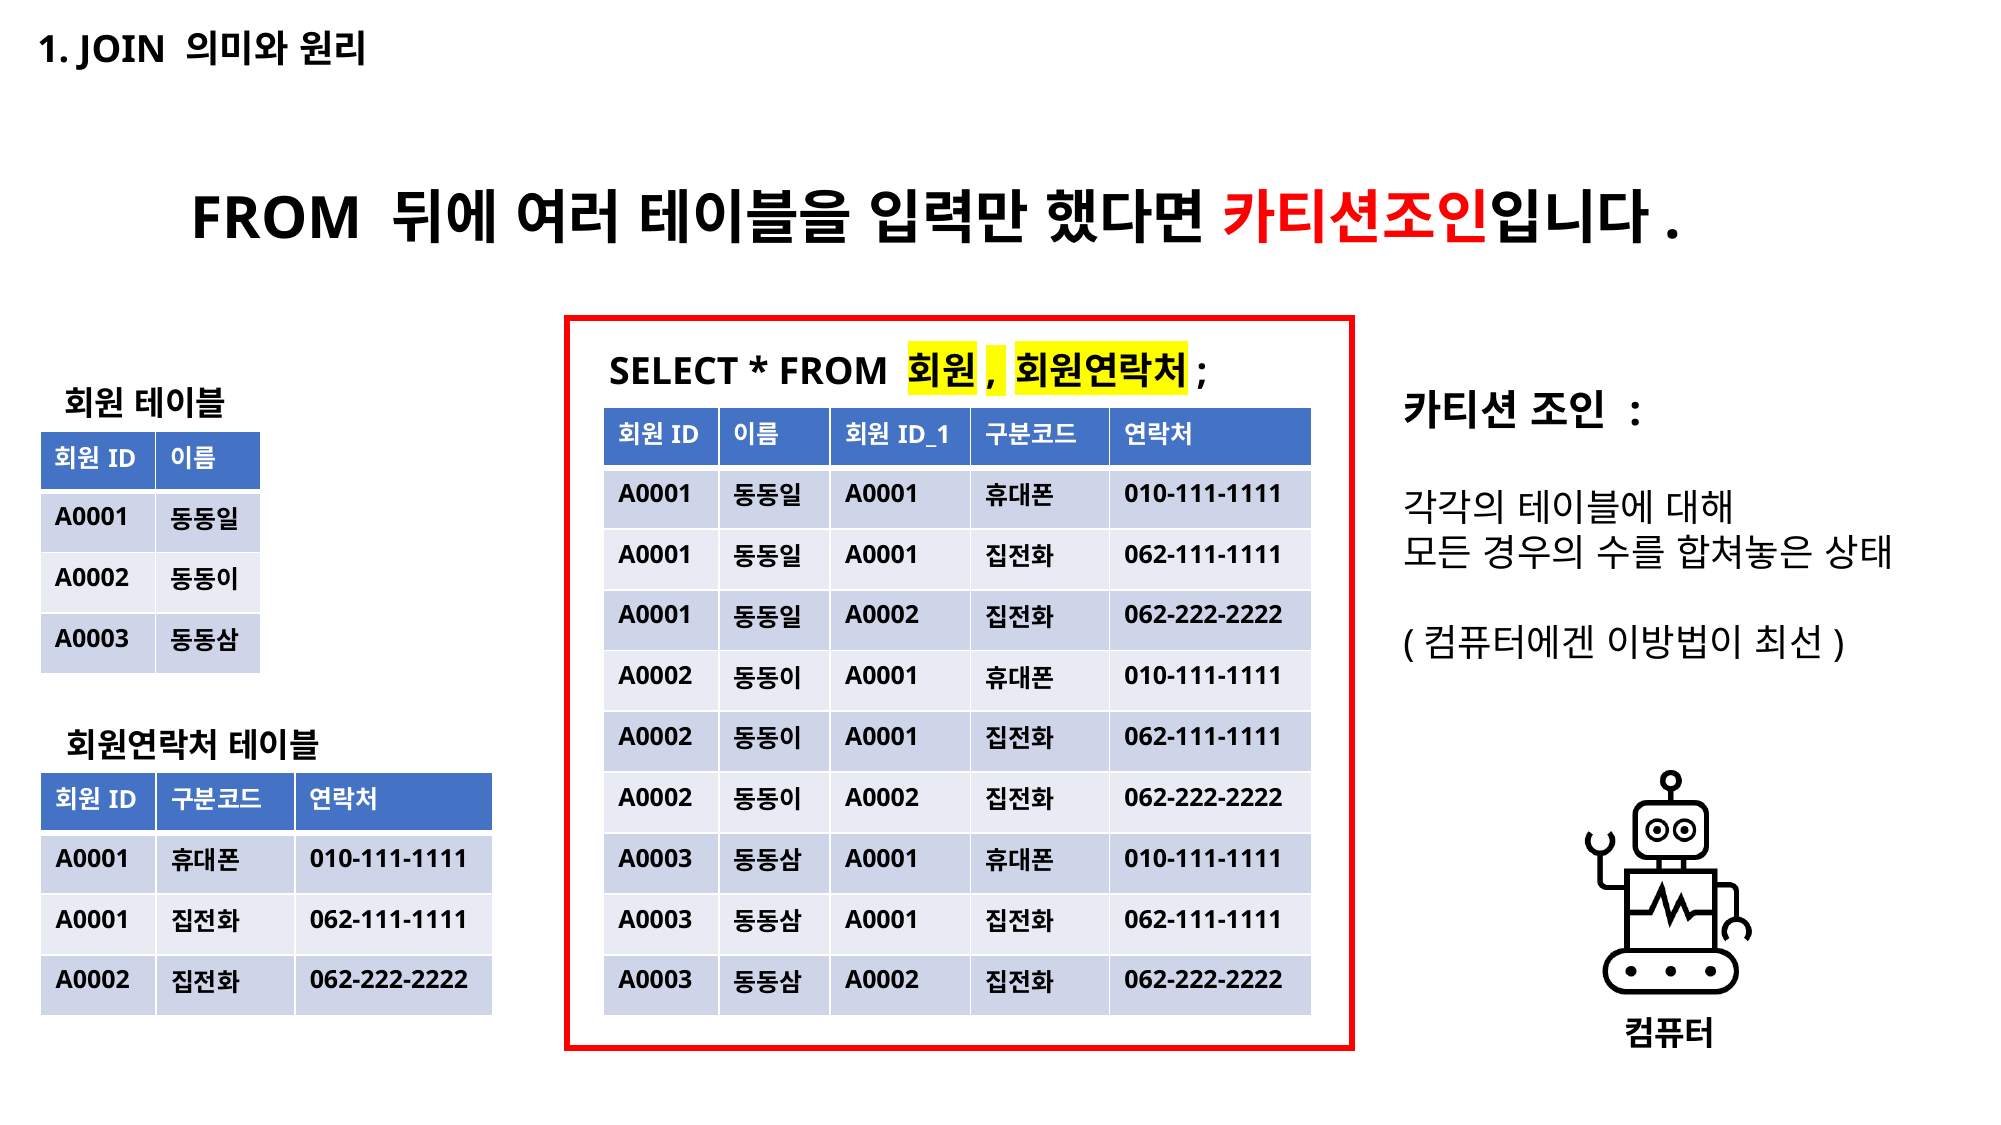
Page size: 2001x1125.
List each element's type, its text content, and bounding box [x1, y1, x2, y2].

table_cell 062-111-1111 [296, 895, 492, 954]
table_header 회원ID [41, 773, 155, 830]
table_cell 휴대폰 [157, 836, 294, 893]
table_cell A0001 [41, 895, 155, 954]
table_header 이름 [156, 432, 260, 489]
table_header 연락처 [296, 773, 492, 830]
table_header 회원ID [41, 432, 155, 489]
text_box [566, 317, 1353, 1049]
text_box 카티션 조인 : 각각의 테이블에 대해 모든 경우의 수를 합쳐놓은 상태 (컴퓨터에겐 이방법이 최선) [1388, 376, 1976, 671]
table_cell A0002 [41, 956, 155, 1015]
table_cell 동동일 [156, 494, 260, 552]
table_cell A0002 [41, 553, 155, 612]
table_cell 062-222-2222 [296, 956, 492, 1015]
table_cell 010-111-1111 [296, 836, 492, 893]
table_cell 동동이 [156, 553, 260, 612]
table_cell A0001 [41, 836, 155, 893]
table_cell 집전화 [157, 956, 294, 1015]
table_cell 동동삼 [156, 614, 260, 673]
picture [1539, 753, 1802, 1016]
text_box 회원 테이블 [49, 375, 242, 430]
table_cell A0001 [41, 494, 155, 552]
text_box 1. JOIN 의미와 원리 [22, 18, 1023, 78]
text_box FROM 뒤에 여러 테이블을 입력만 했다면 카티션조인입니다. [176, 137, 1824, 258]
text_box 컴퓨터 [1609, 1016, 1731, 1060]
text_box 회원연락처 테이블 [52, 716, 336, 771]
table_header 구분코드 [157, 773, 294, 830]
table_cell A0003 [41, 614, 155, 673]
table_cell 집전화 [157, 895, 294, 954]
